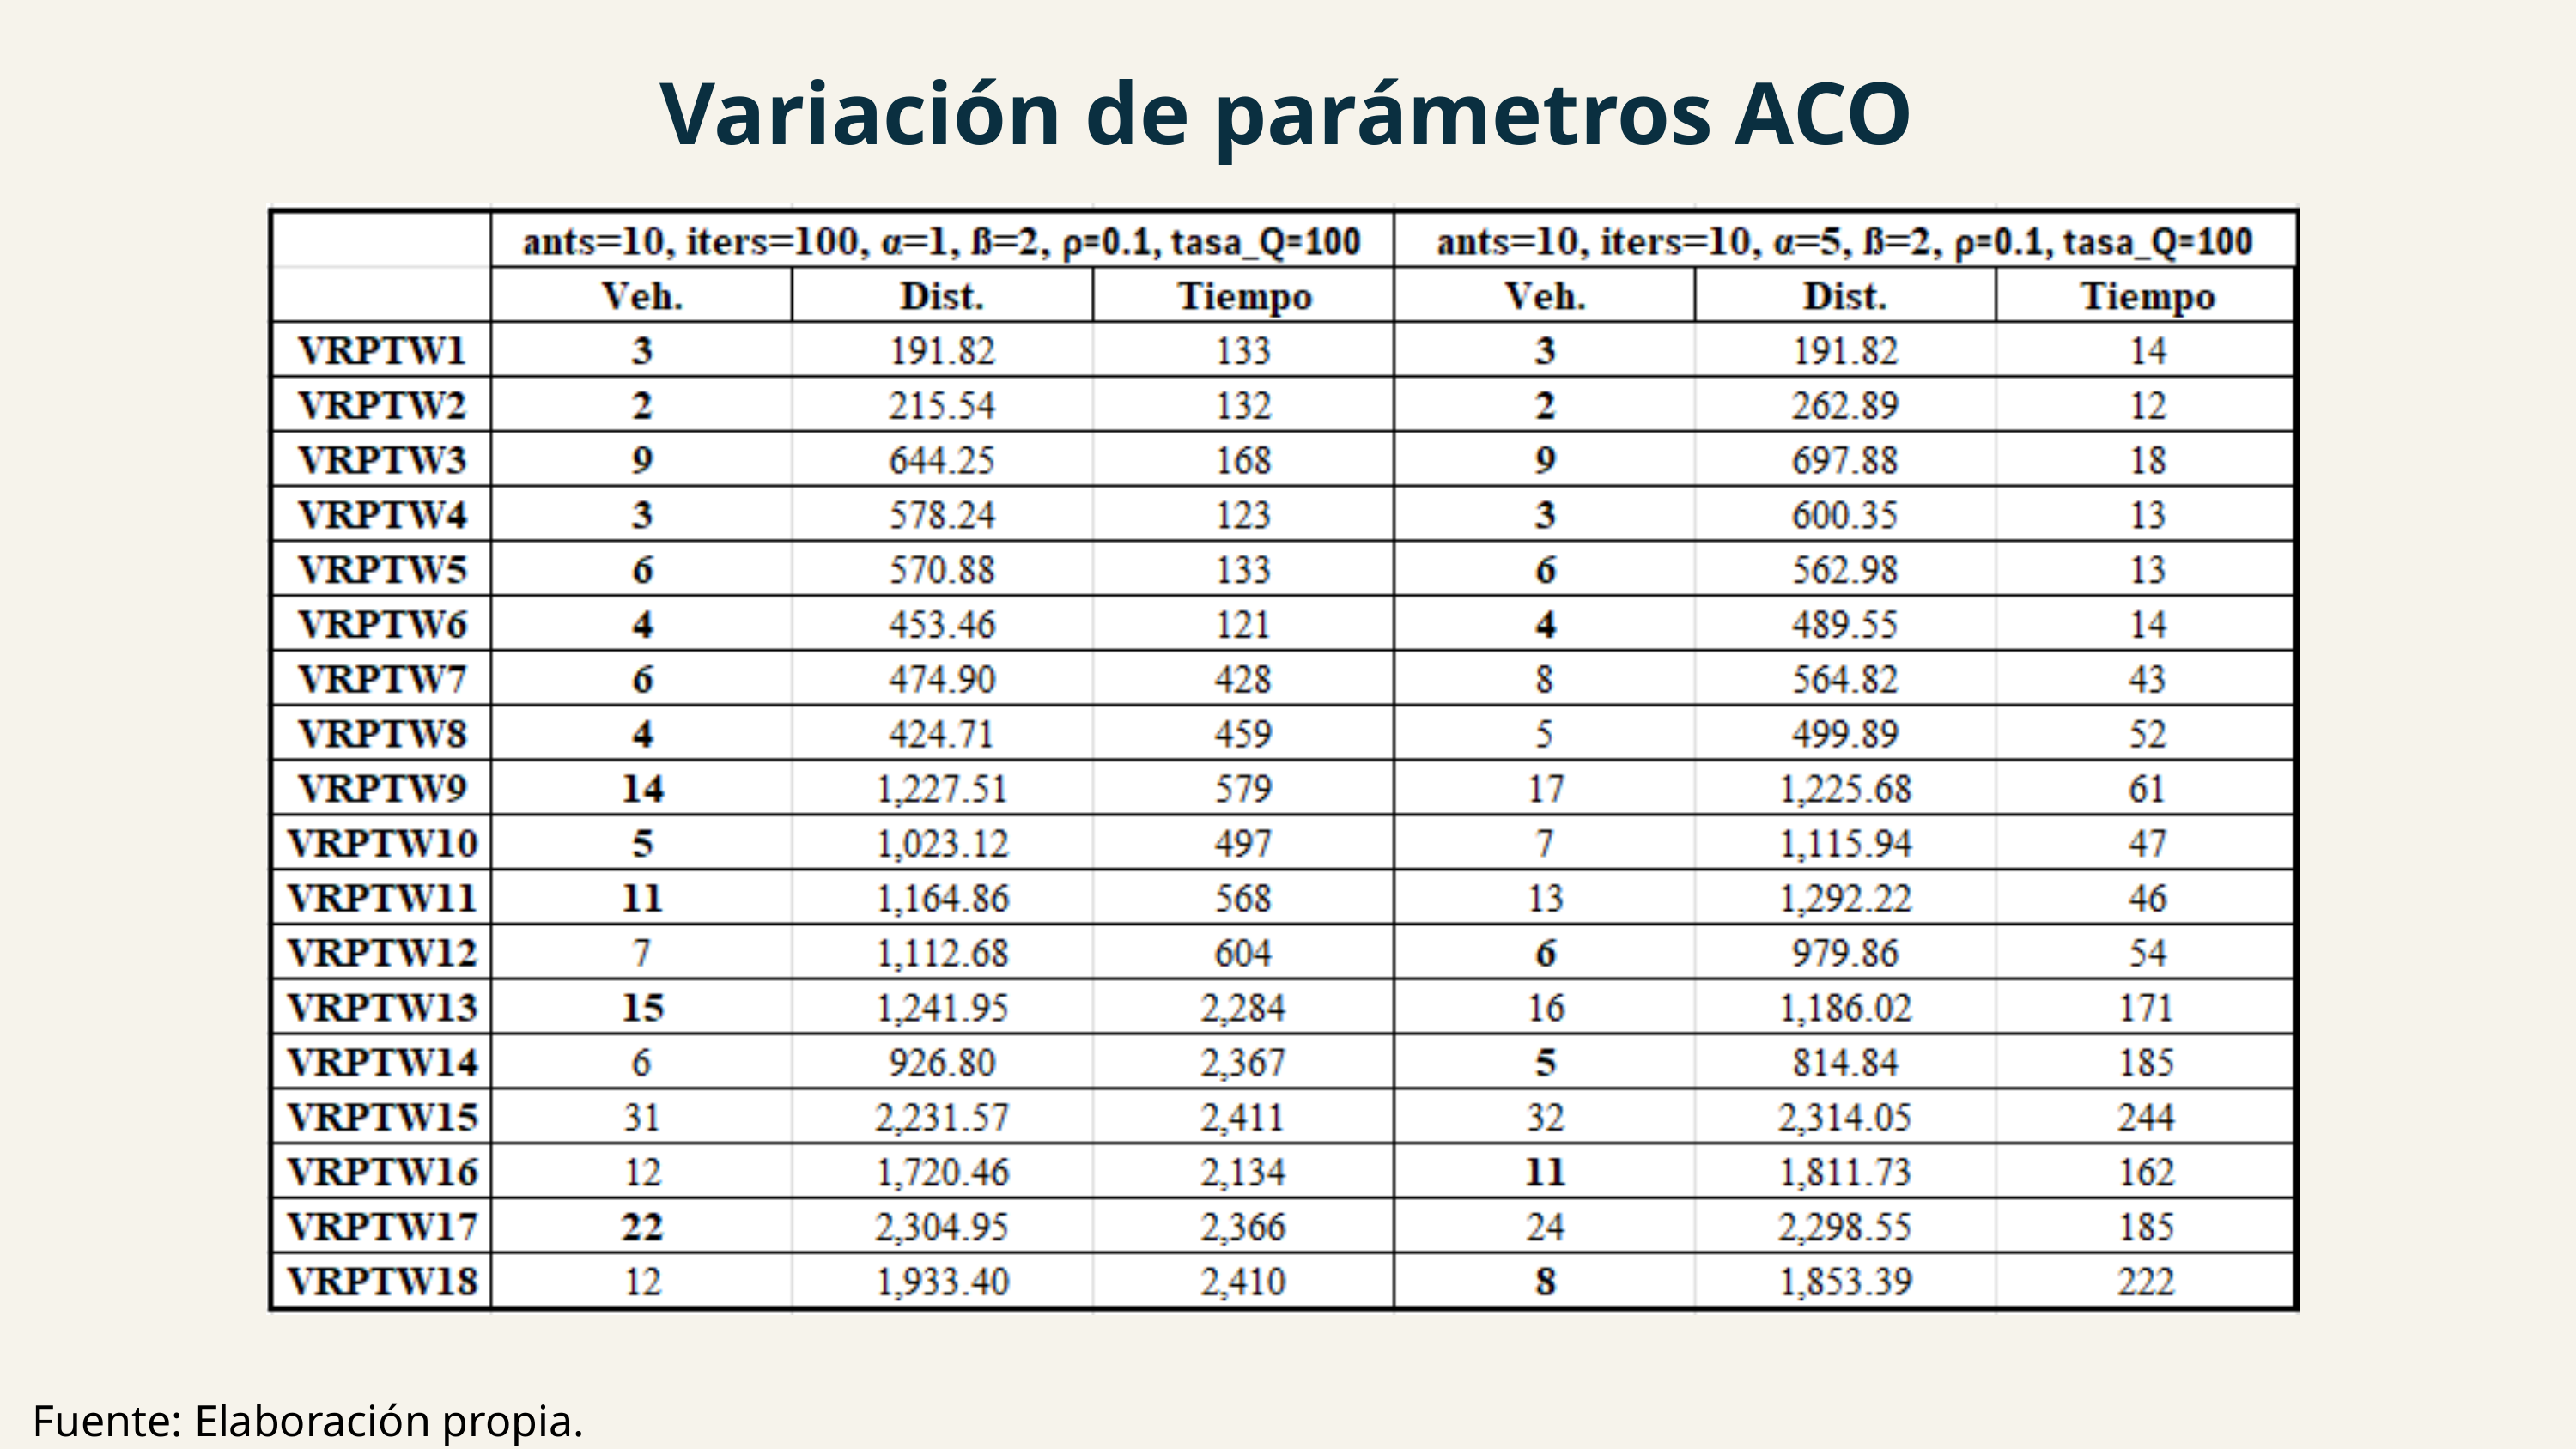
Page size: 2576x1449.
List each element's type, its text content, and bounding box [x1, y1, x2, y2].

picture [266, 203, 2300, 1315]
text_box Variación de parámetros ACO [362, 58, 2214, 162]
text_box Fuente: Elaboración propia. [32, 1355, 921, 1446]
